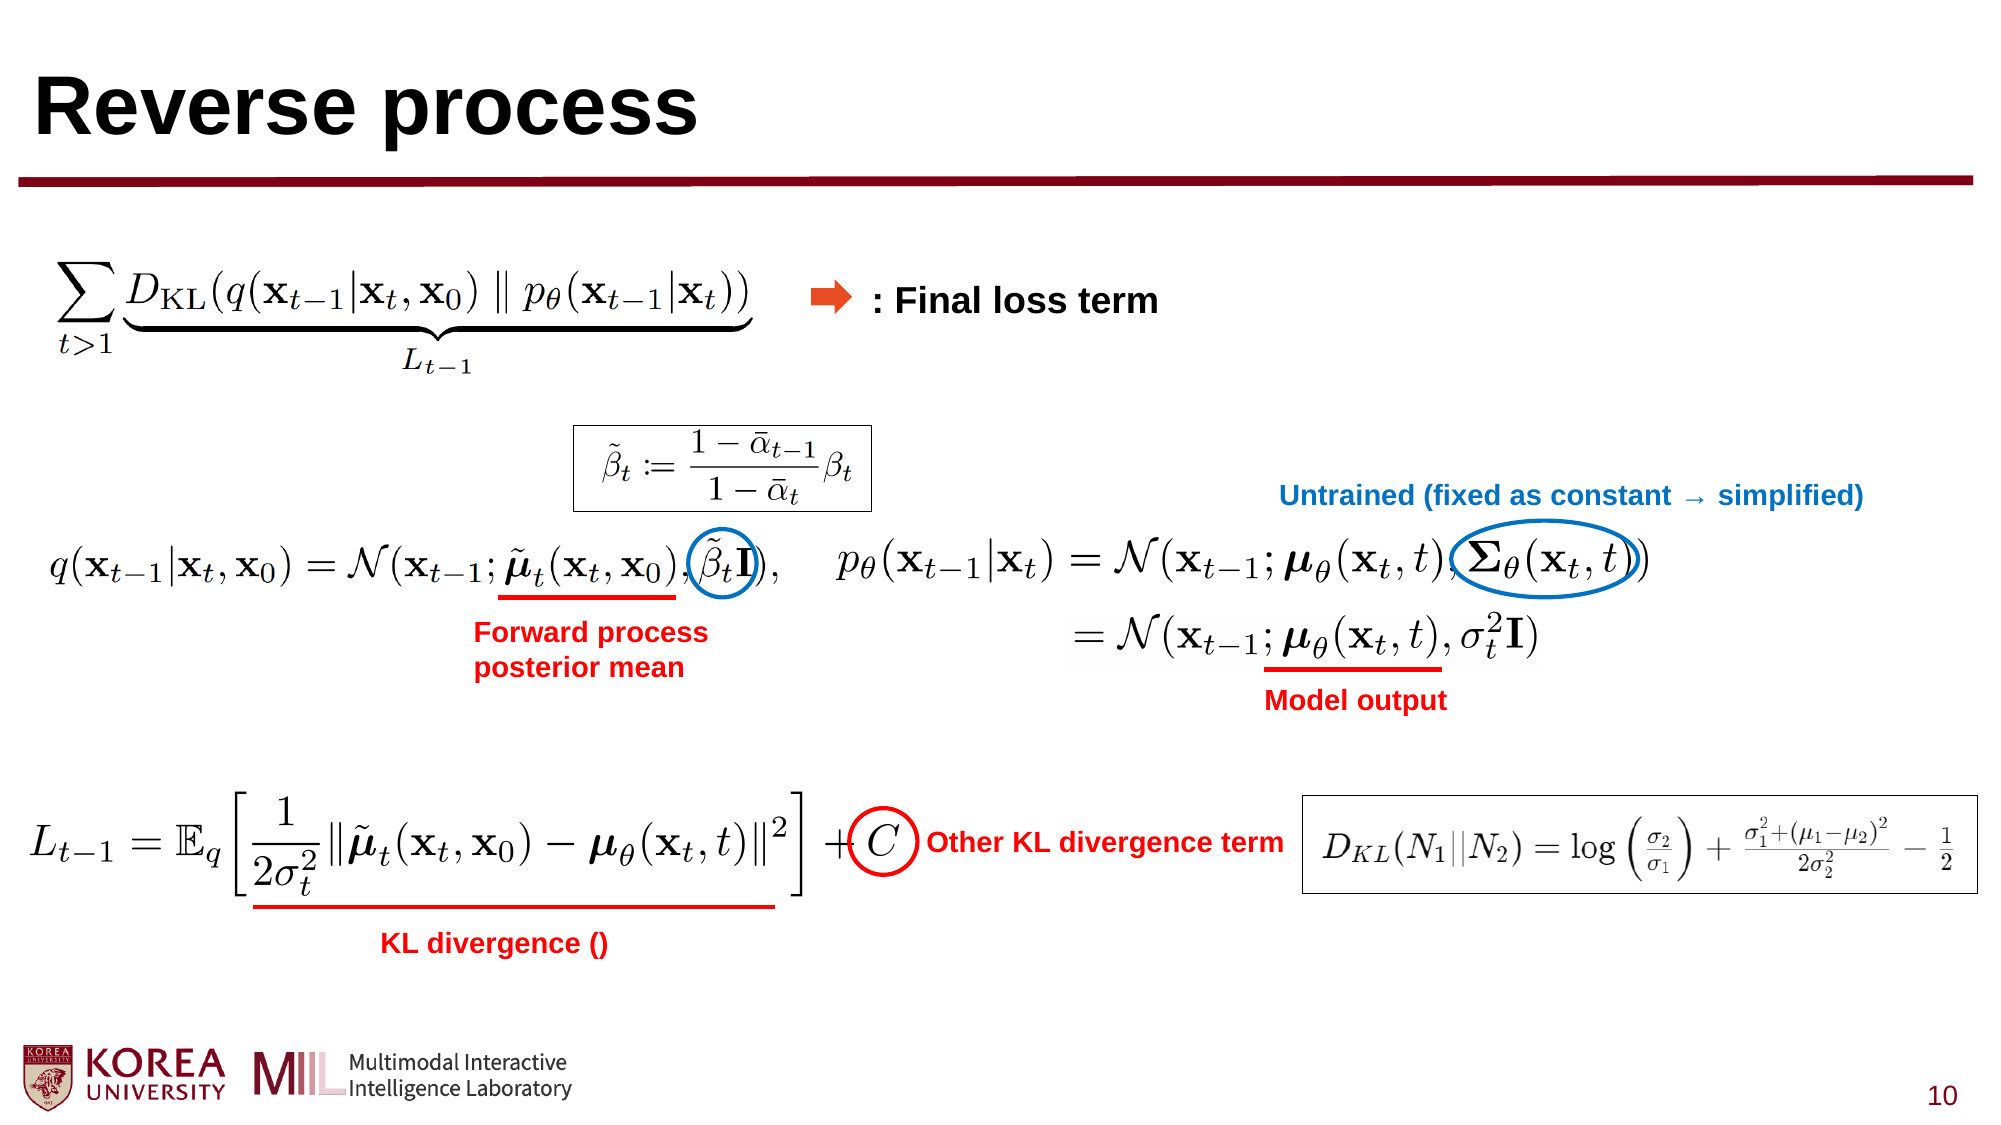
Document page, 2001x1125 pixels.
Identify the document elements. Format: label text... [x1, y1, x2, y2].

text_box Model output [1249, 684, 1471, 724]
picture [27, 530, 812, 595]
text_box Untrained (fixed as constant → simplified) [1264, 468, 1888, 519]
picture [1063, 610, 1541, 676]
title Reverse process [18, 21, 1974, 181]
picture [1301, 795, 1979, 894]
text_box Forward process posterior mean [458, 606, 784, 691]
slide_number 10 [1853, 1051, 1974, 1125]
picture [18, 780, 916, 908]
text_box [809, 277, 855, 317]
text_box [1496, 519, 1593, 524]
picture [250, 1039, 573, 1109]
text_box Other KL divergence term [919, 815, 1296, 866]
picture [572, 425, 872, 512]
picture [52, 224, 754, 384]
picture [831, 525, 1653, 584]
text_box [1485, 591, 1604, 600]
picture [21, 1043, 229, 1113]
